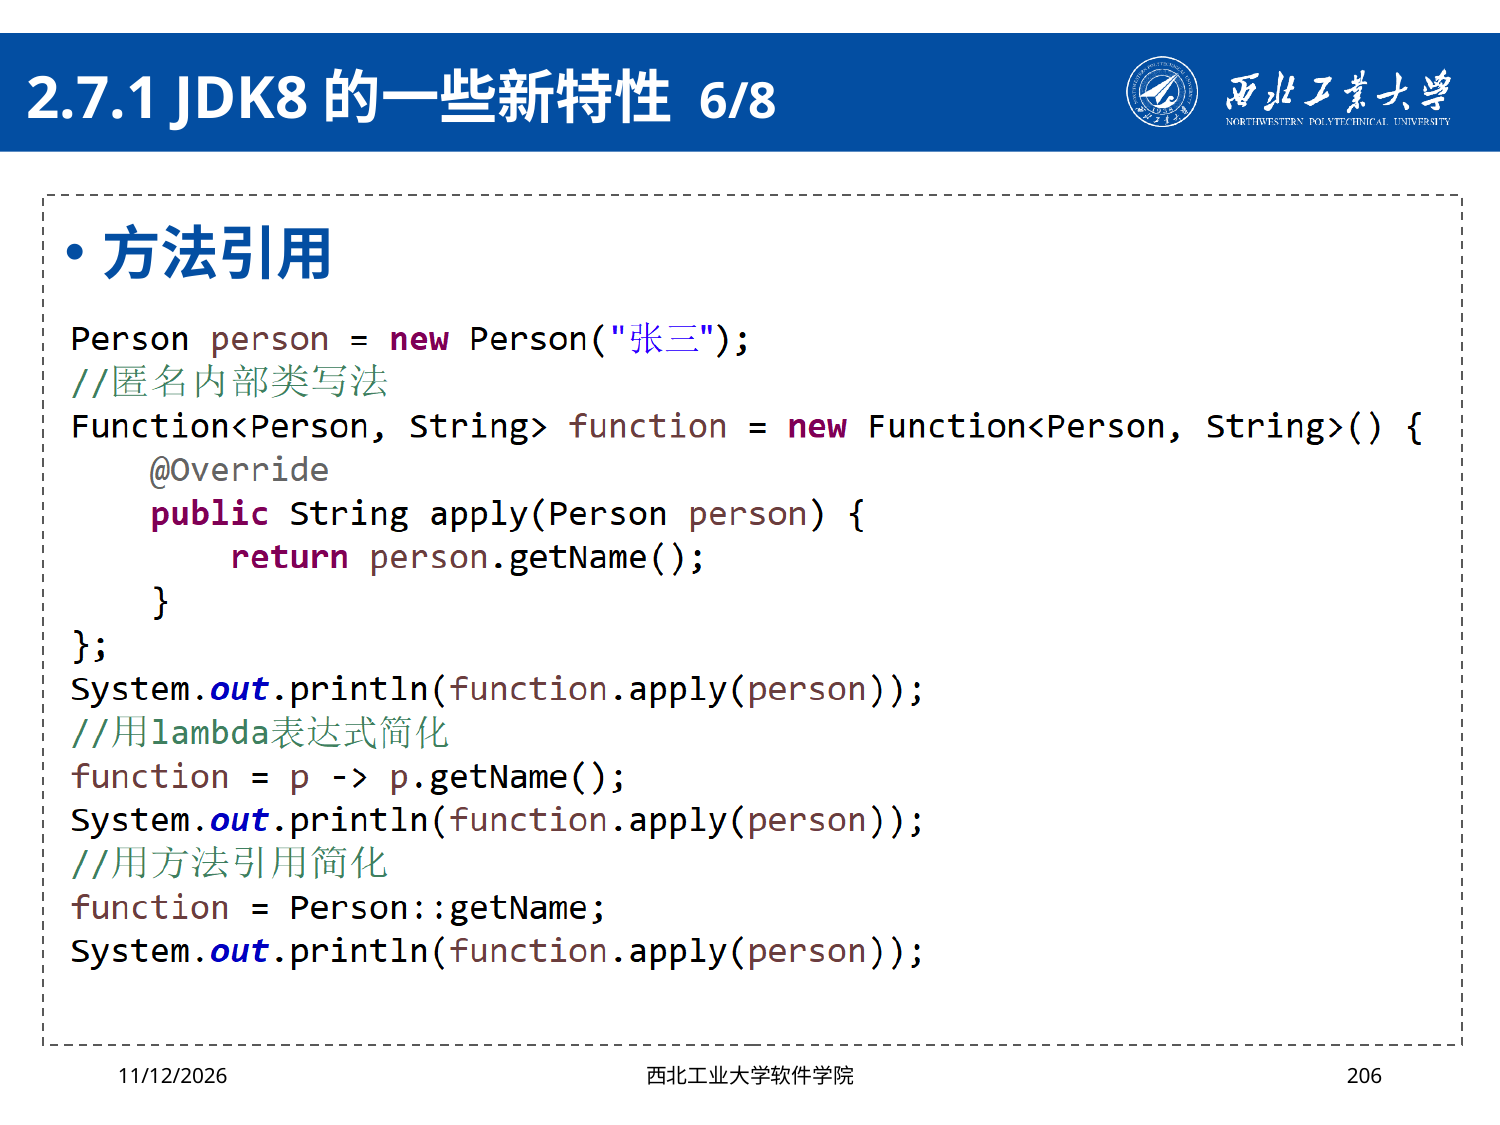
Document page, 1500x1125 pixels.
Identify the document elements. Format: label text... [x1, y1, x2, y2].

picture [1226, 68, 1451, 125]
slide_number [103, 1055, 441, 1116]
picture [53, 307, 1447, 996]
slide_number 206 [1059, 1055, 1397, 1116]
list 方法引用 [49, 201, 1457, 1036]
title 2.7.1 JDK8的一些新特性 6/8 [11, 49, 1115, 149]
footer 西北工业大学软件学院 [496, 1055, 1004, 1116]
picture [1126, 56, 1198, 127]
